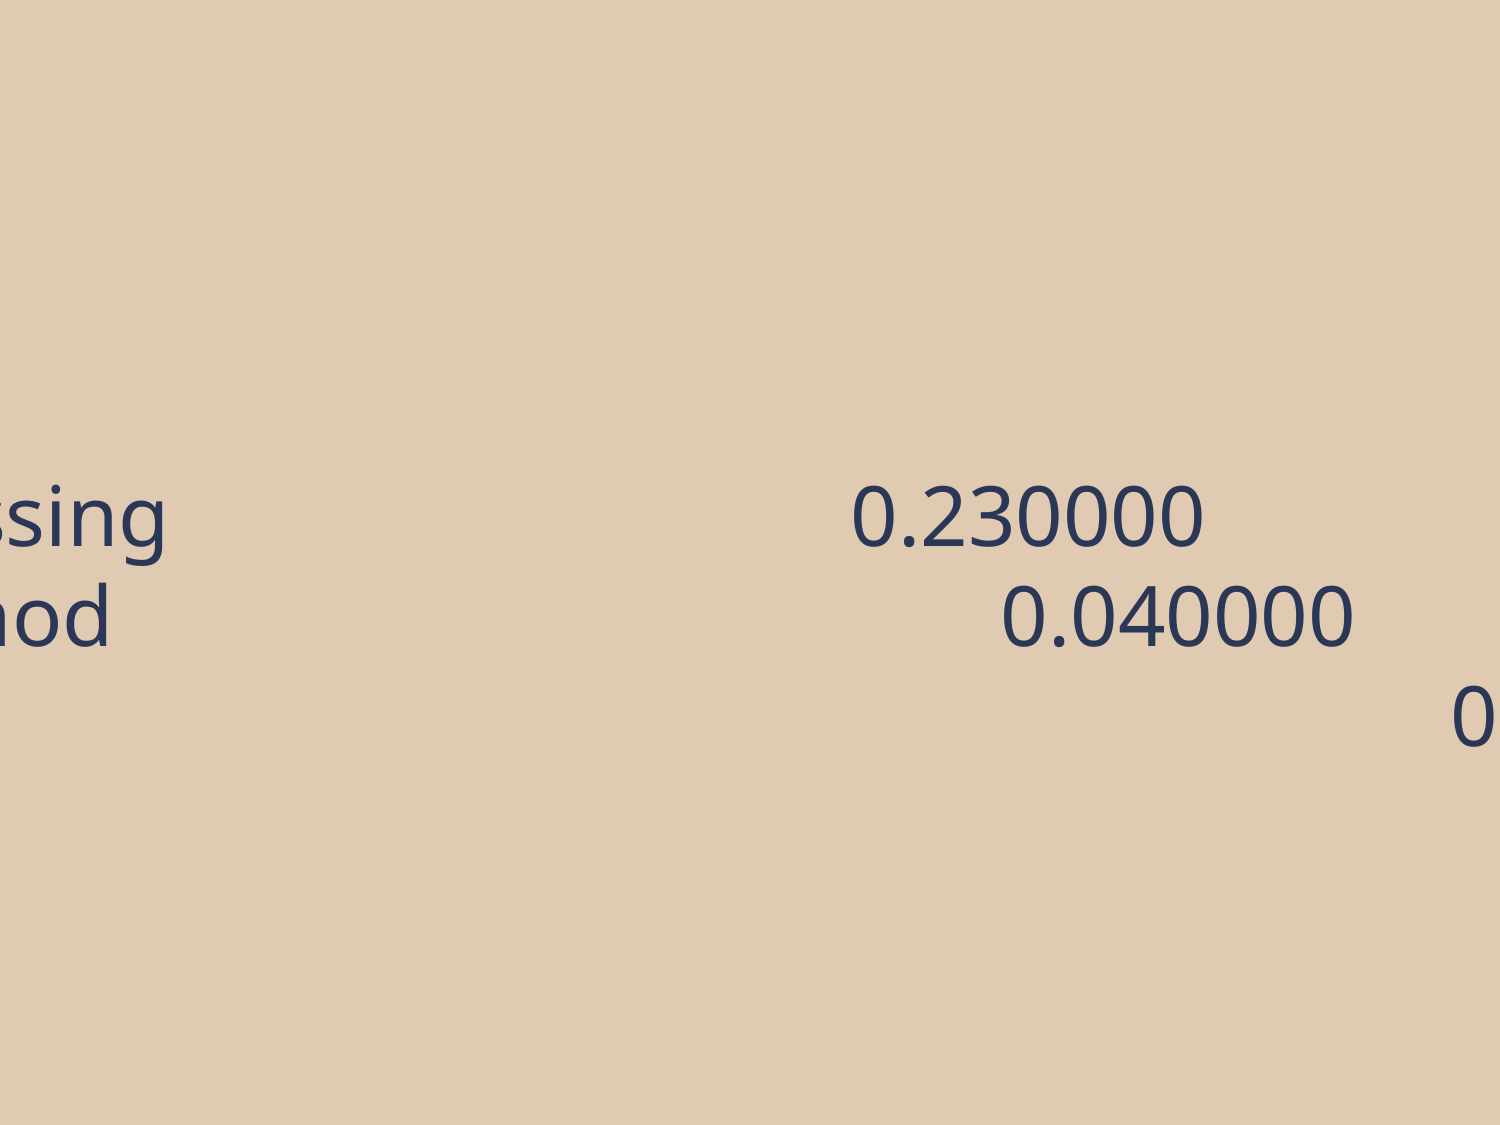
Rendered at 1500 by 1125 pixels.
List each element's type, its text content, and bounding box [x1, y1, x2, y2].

text_box (user) method_missing 0.230000 define_method 0.040000 def 0.020000 [0, 355, 1500, 771]
